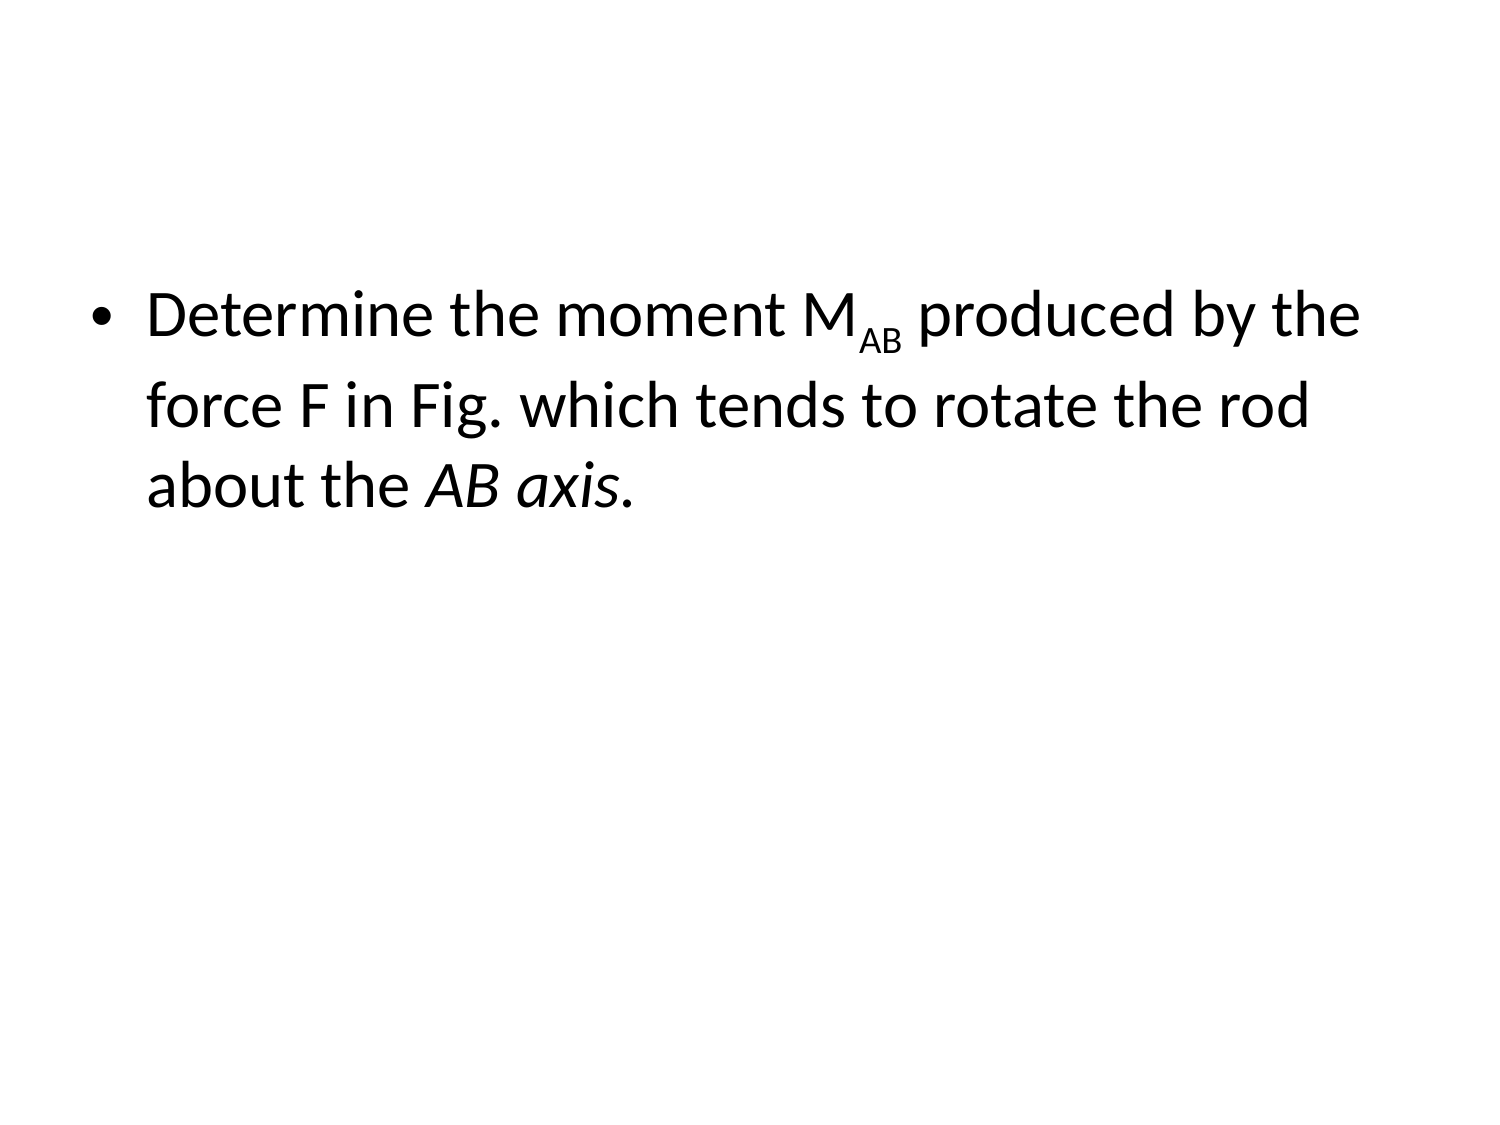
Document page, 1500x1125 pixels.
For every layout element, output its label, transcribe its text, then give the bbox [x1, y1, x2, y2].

list Determine the moment MAB produced by the force F in Fig. which tends to rotate the rod about the AB axis. [75, 262, 1425, 1005]
